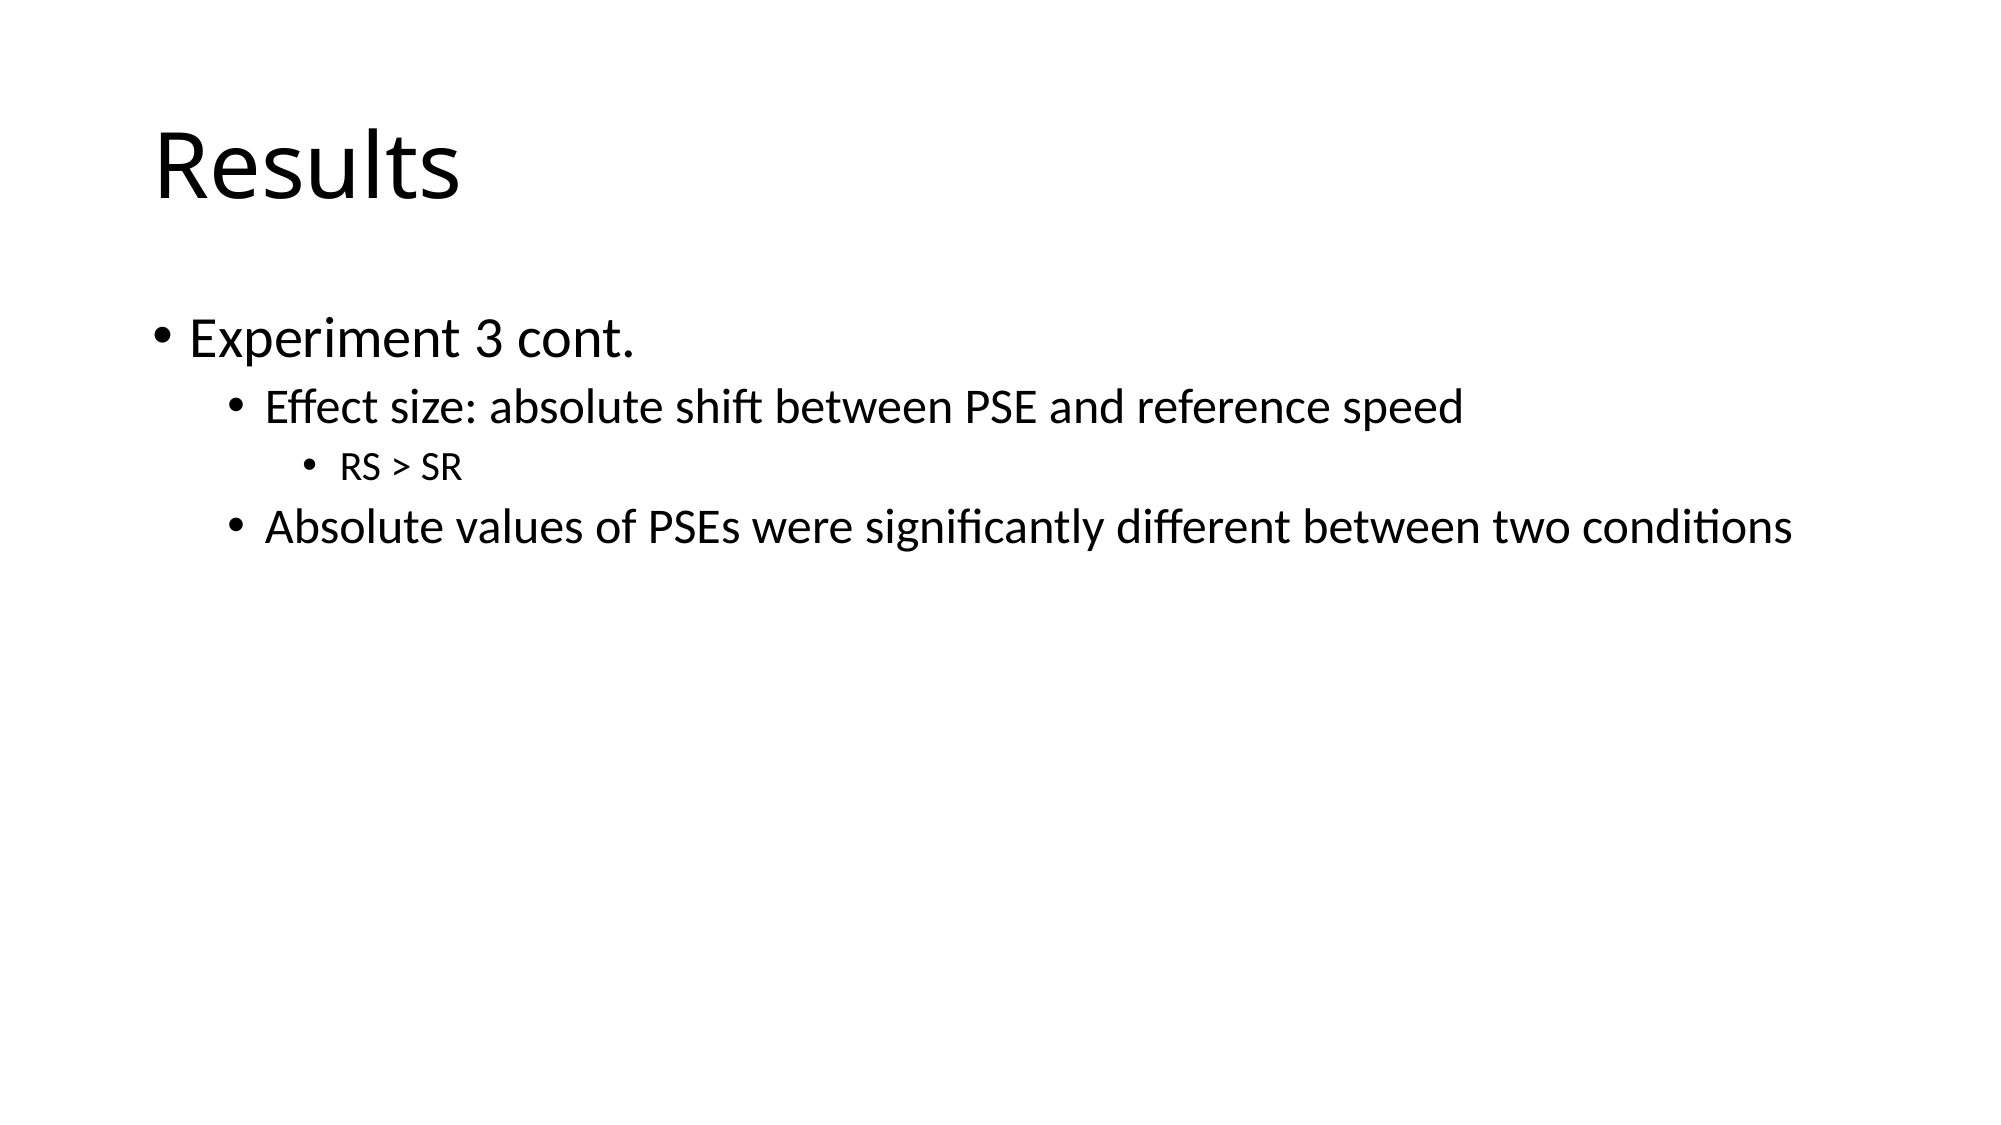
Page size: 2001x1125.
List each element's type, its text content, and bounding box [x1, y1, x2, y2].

title Results [137, 59, 1863, 278]
list Experiment 3 cont. Effect size: absolute shift between PSE and reference speed RS > SR Absolute values of PSEs were significantly different between two conditions [137, 299, 1863, 1014]
